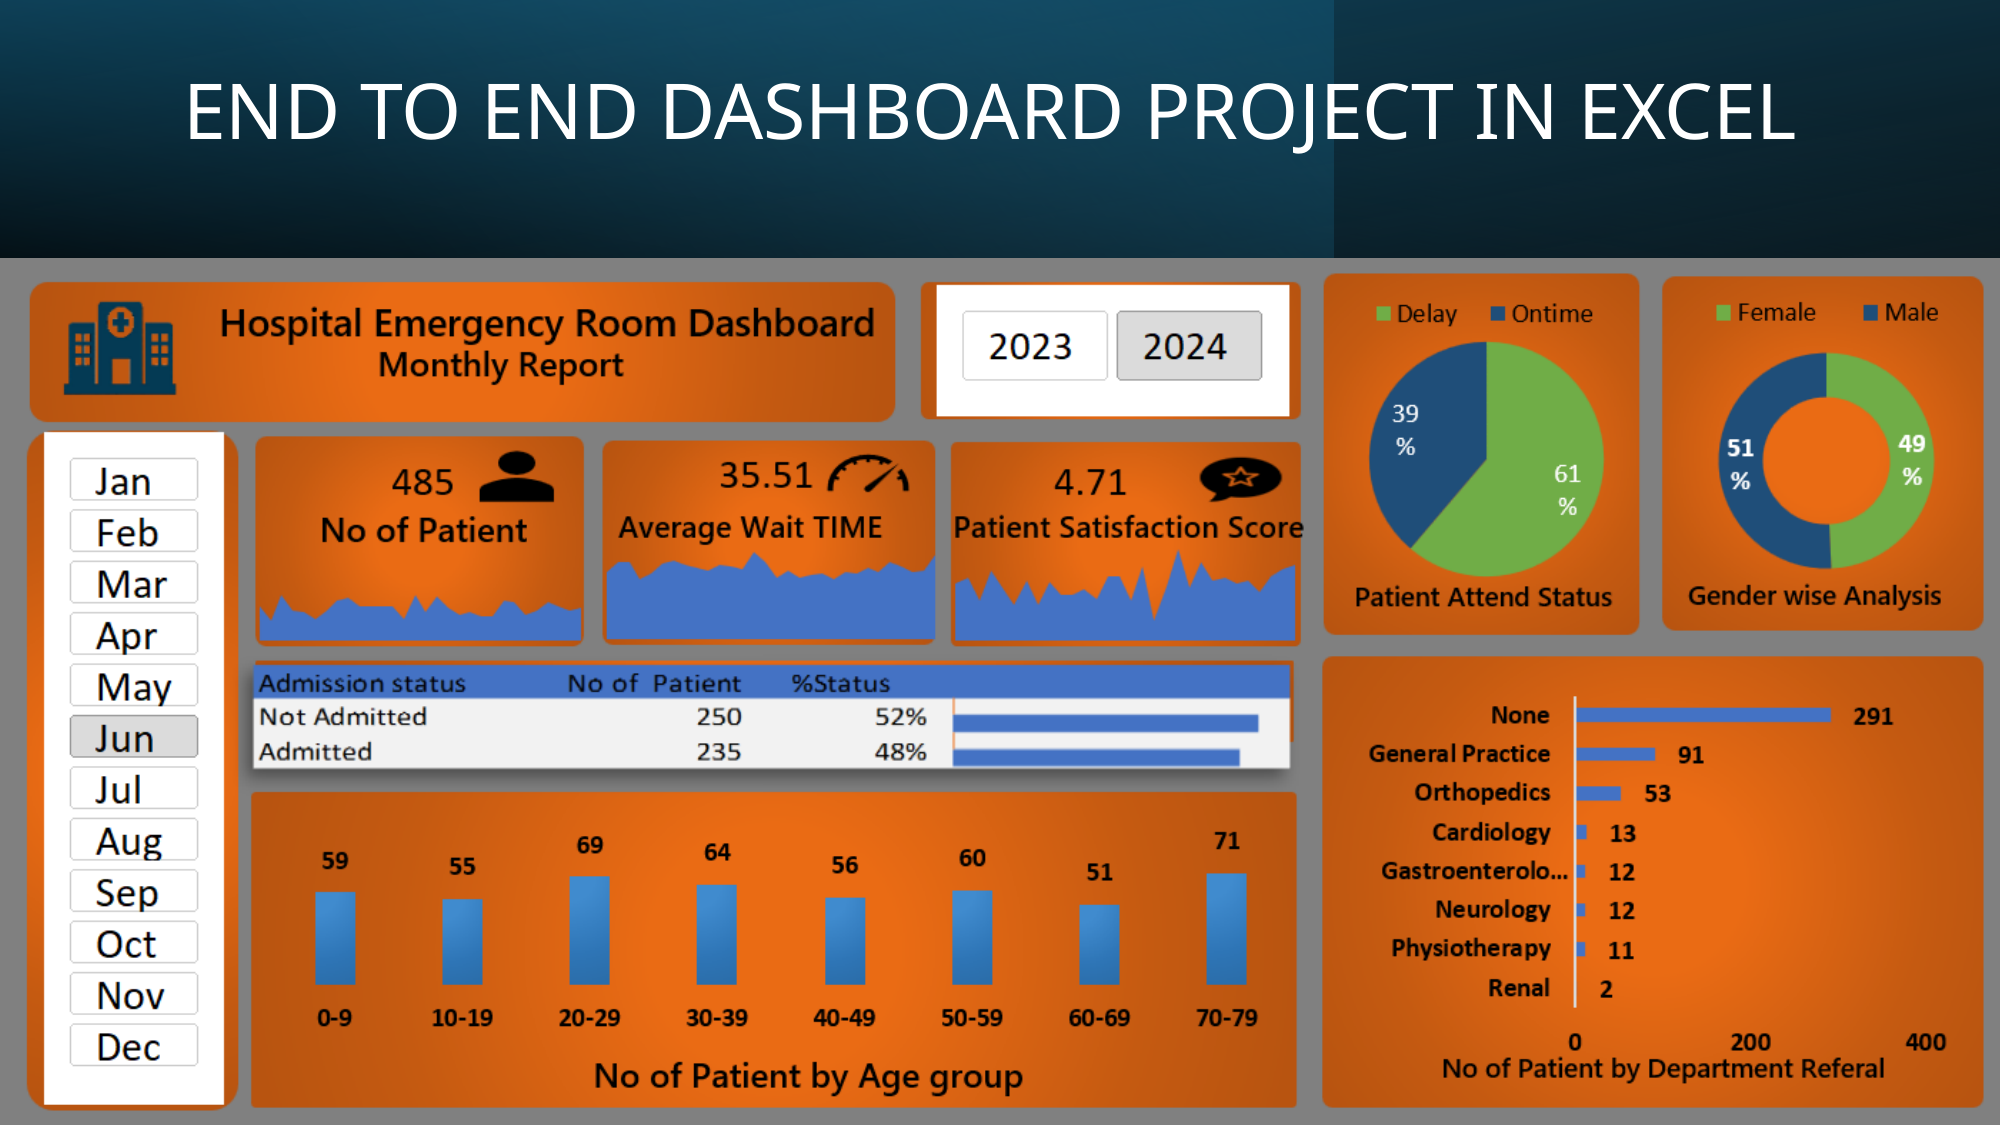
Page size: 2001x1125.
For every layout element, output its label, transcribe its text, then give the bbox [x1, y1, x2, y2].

title END TO END DASHBOARD PROJECT IN EXCEL [168, 19, 1917, 210]
text_box [0, 0, 2000, 257]
picture [0, 257, 2000, 1125]
